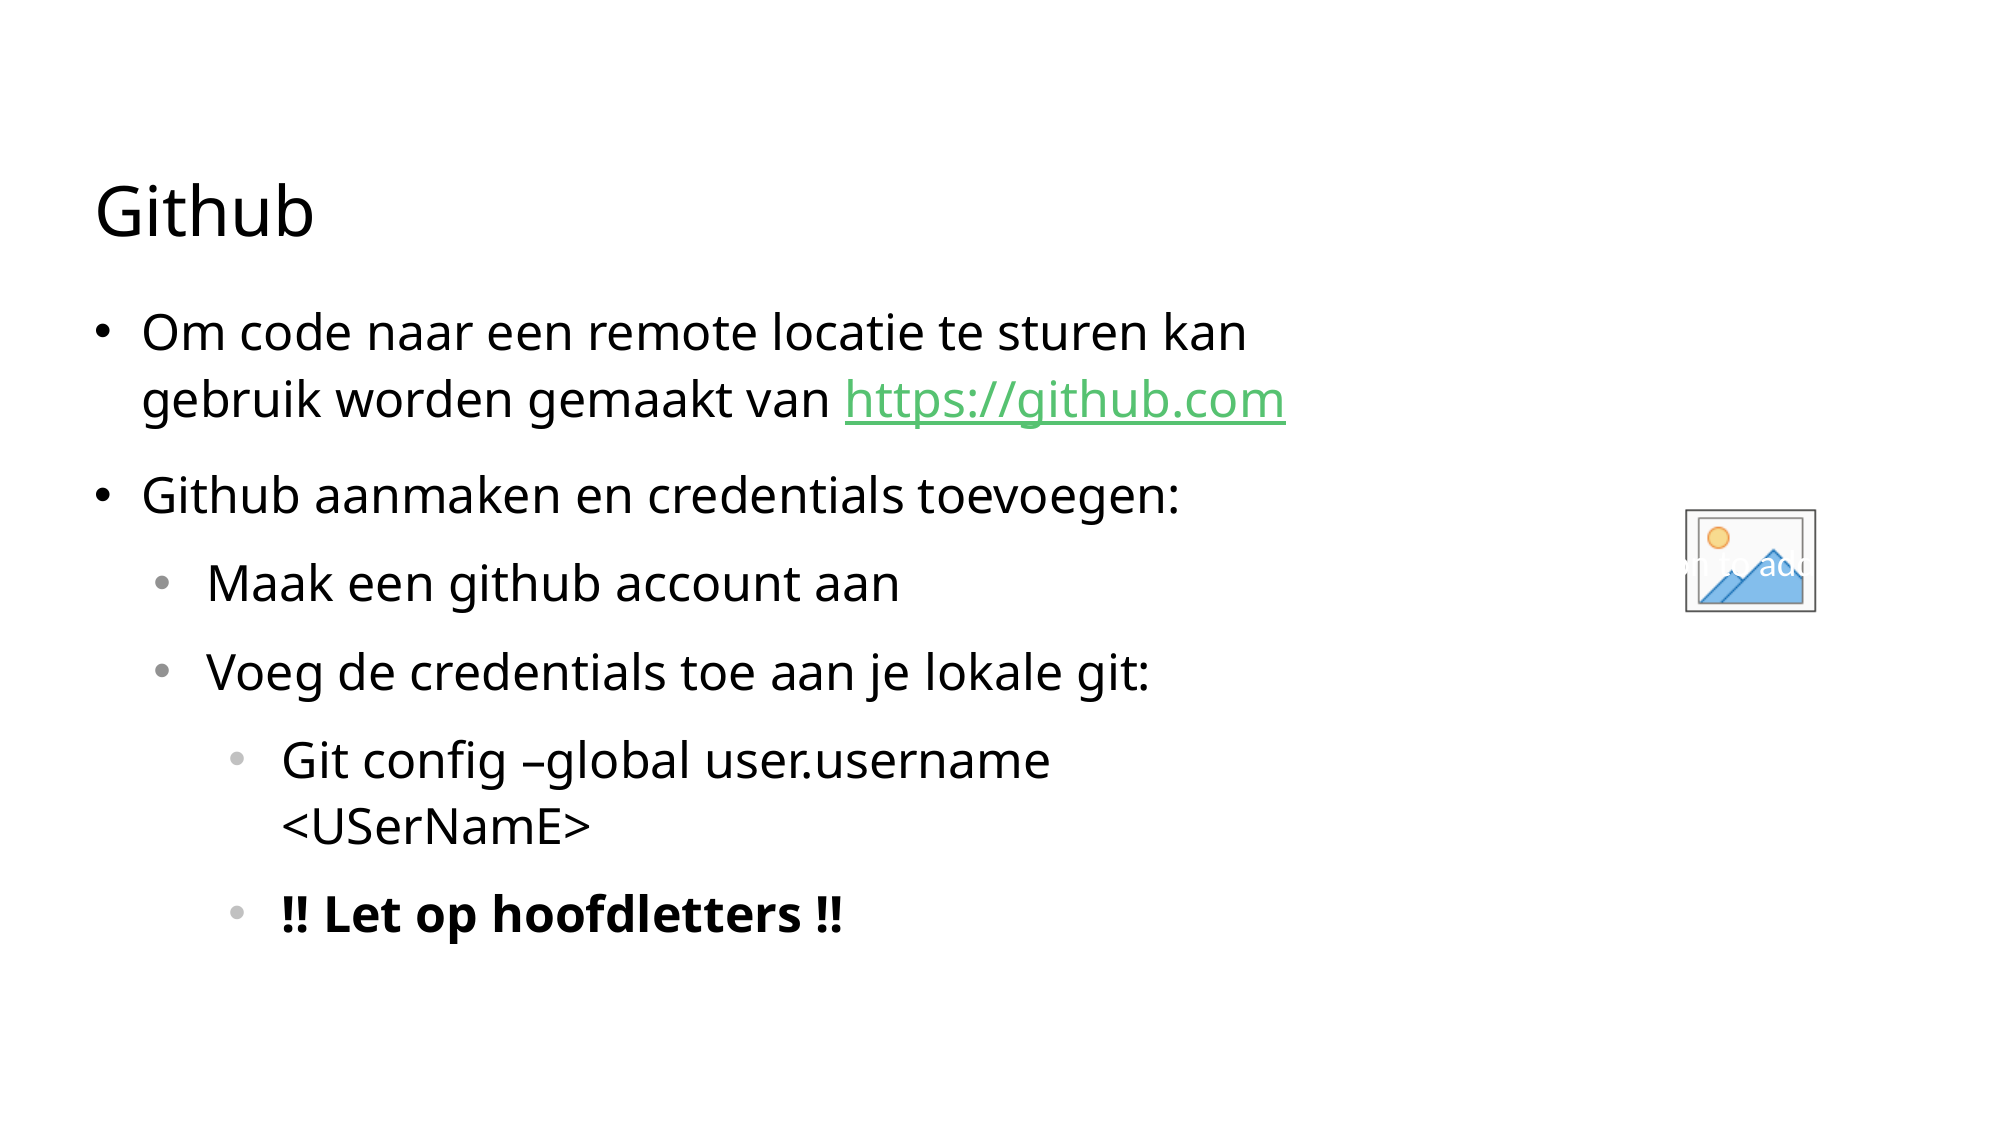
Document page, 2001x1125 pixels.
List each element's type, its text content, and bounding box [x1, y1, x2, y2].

title Github [94, 151, 1328, 251]
picture [1501, 0, 2000, 1125]
list Om code naar een remote locatie te sturen kan gebruik worden gemaakt van https://github.com Github aanmaken en credentials toevoegen: Maak een github account aan Voeg de credentials toe aan je lokale git: Git config –global user.username <USerNamE> !! Let op hoofdletters !! [94, 294, 1328, 875]
